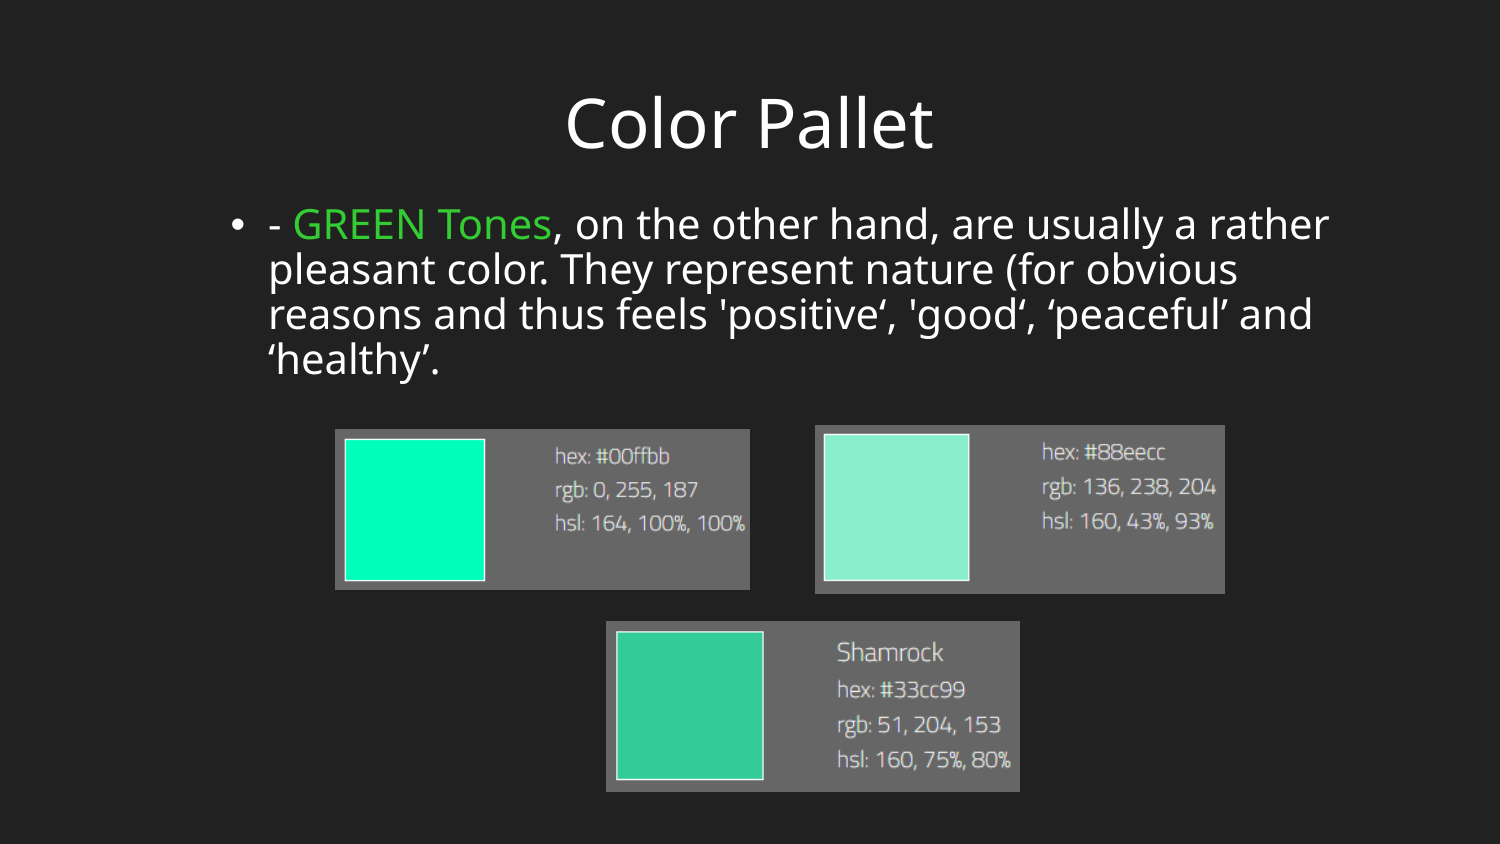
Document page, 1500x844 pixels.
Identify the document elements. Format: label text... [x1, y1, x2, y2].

list - GREEN Tones, on the other hand, are usually a rather pleasant color. They represent nature (for obvious reasons and thus feels 'positive‘, 'good‘, ‘peaceful’ and ‘healthy’. [103, 208, 1397, 725]
picture [335, 429, 751, 590]
title Color Pallet [103, 44, 1397, 208]
picture [606, 620, 1021, 792]
picture [815, 425, 1225, 594]
